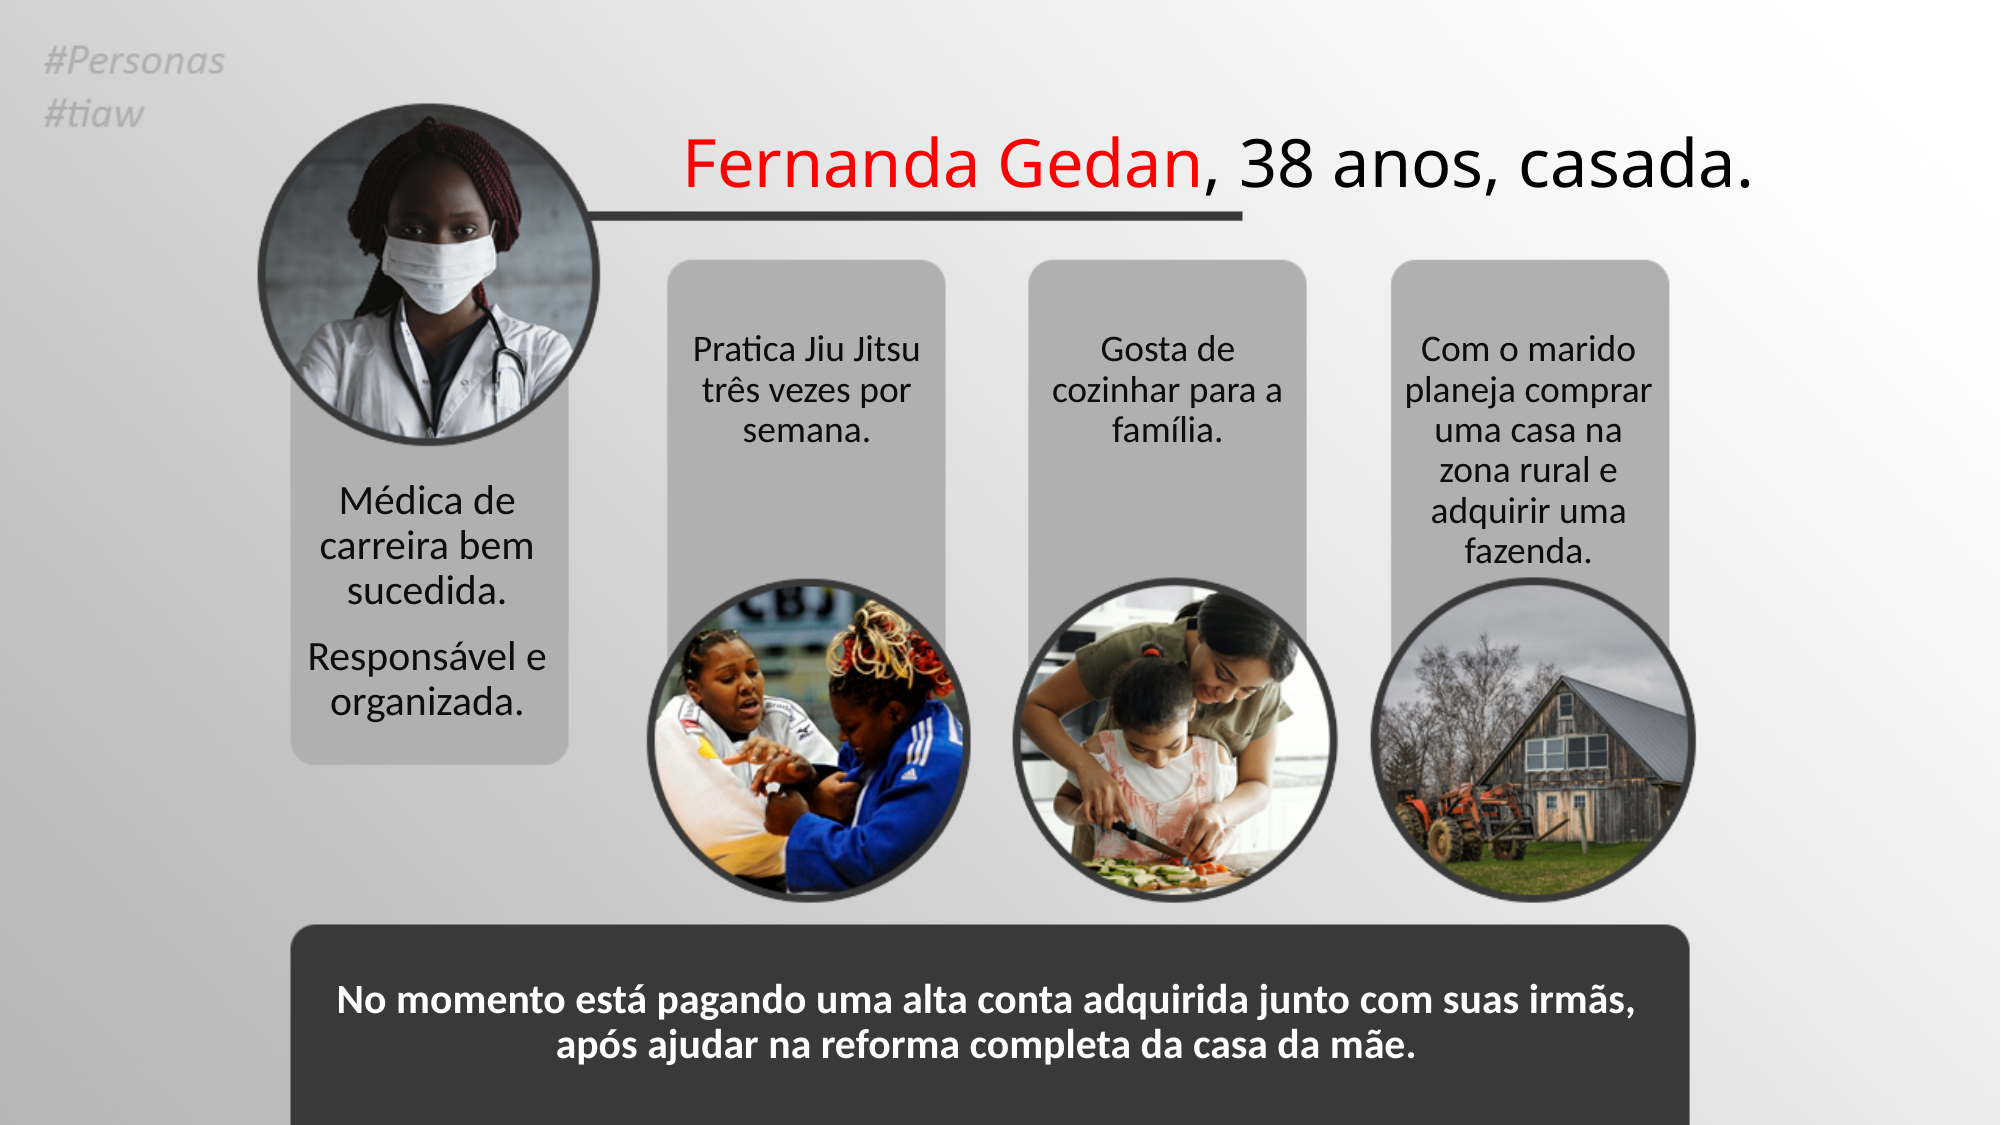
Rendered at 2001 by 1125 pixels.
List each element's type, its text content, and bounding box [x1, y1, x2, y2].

text_box No momento está pagando uma alta conta adquirida junto com suas irmãs, após ajudar na reforma completa da casa da mãe. [287, 970, 1686, 1094]
text_box Com o marido planeja comprar uma casa na zona rural e adquirir uma fazenda. [1388, 321, 1669, 582]
title Fernanda Gedan, 38 anos, casada. [667, 56, 1925, 275]
list Médica de carreira bem sucedida. Responsável e organizada. [287, 471, 568, 743]
text_box Pratica Jiu Jitsu três vezes por semana. [667, 321, 947, 582]
text_box Gosta de cozinhar para a família. [1028, 321, 1308, 582]
picture [0, 0, 2001, 1125]
